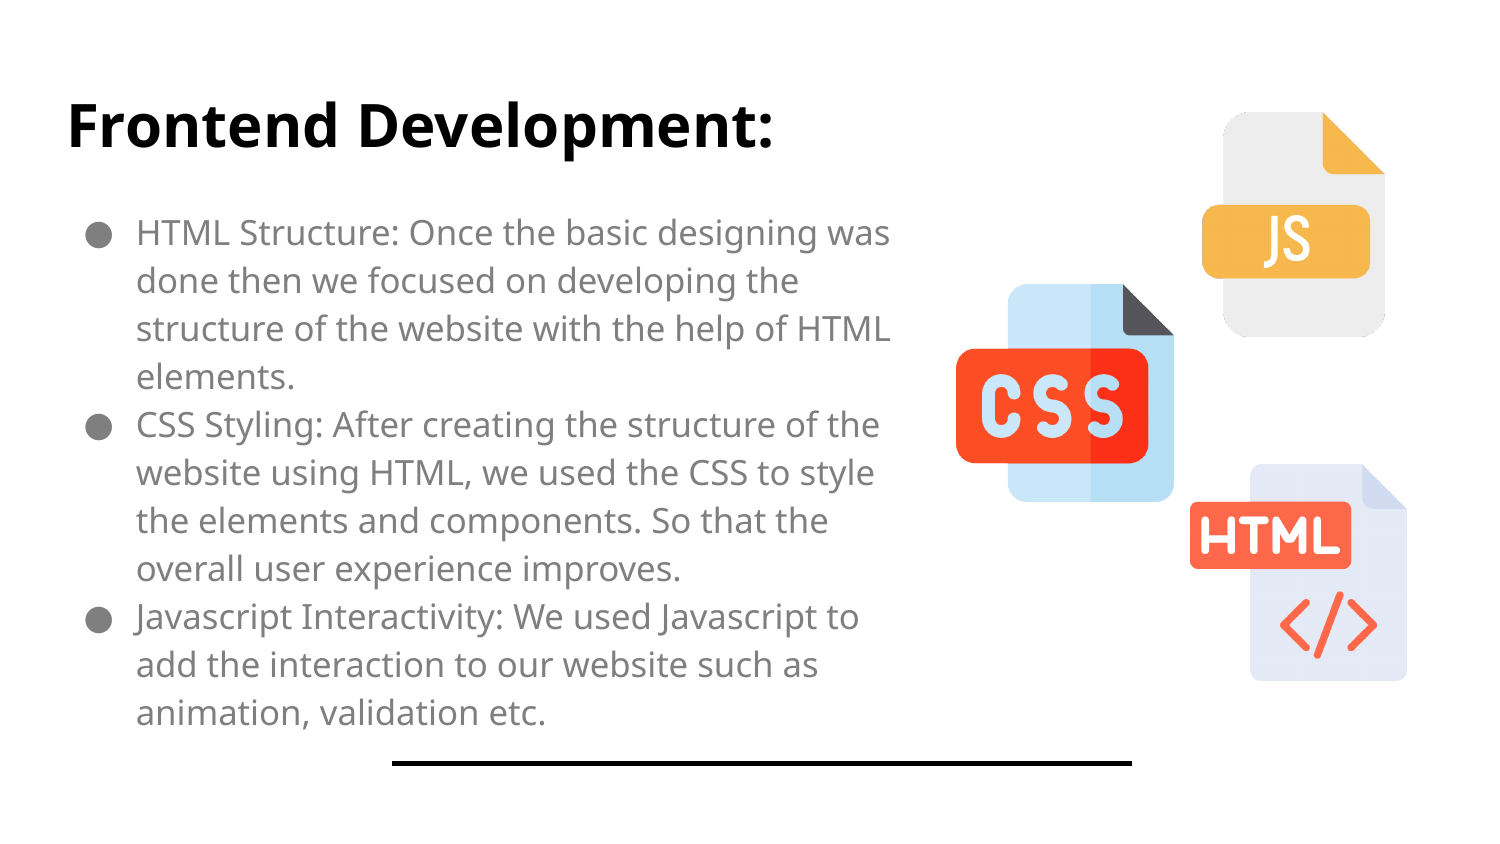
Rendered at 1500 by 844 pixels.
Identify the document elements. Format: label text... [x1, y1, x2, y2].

picture [1180, 112, 1406, 337]
list HTML Structure: Once the basic designing was done then we focused on developing the structure of the website with the help of HTML elements. CSS Styling: After creating the structure of the website using HTML, we used the CSS to style the elements and components. So that the overall user experience improves. Javascript Interactivity: We used Javascript to add the interaction to our website such as animation, validation etc. [51, 189, 909, 750]
picture [956, 284, 1174, 502]
picture [1190, 463, 1407, 681]
title Frontend Development: [51, 72, 1449, 176]
